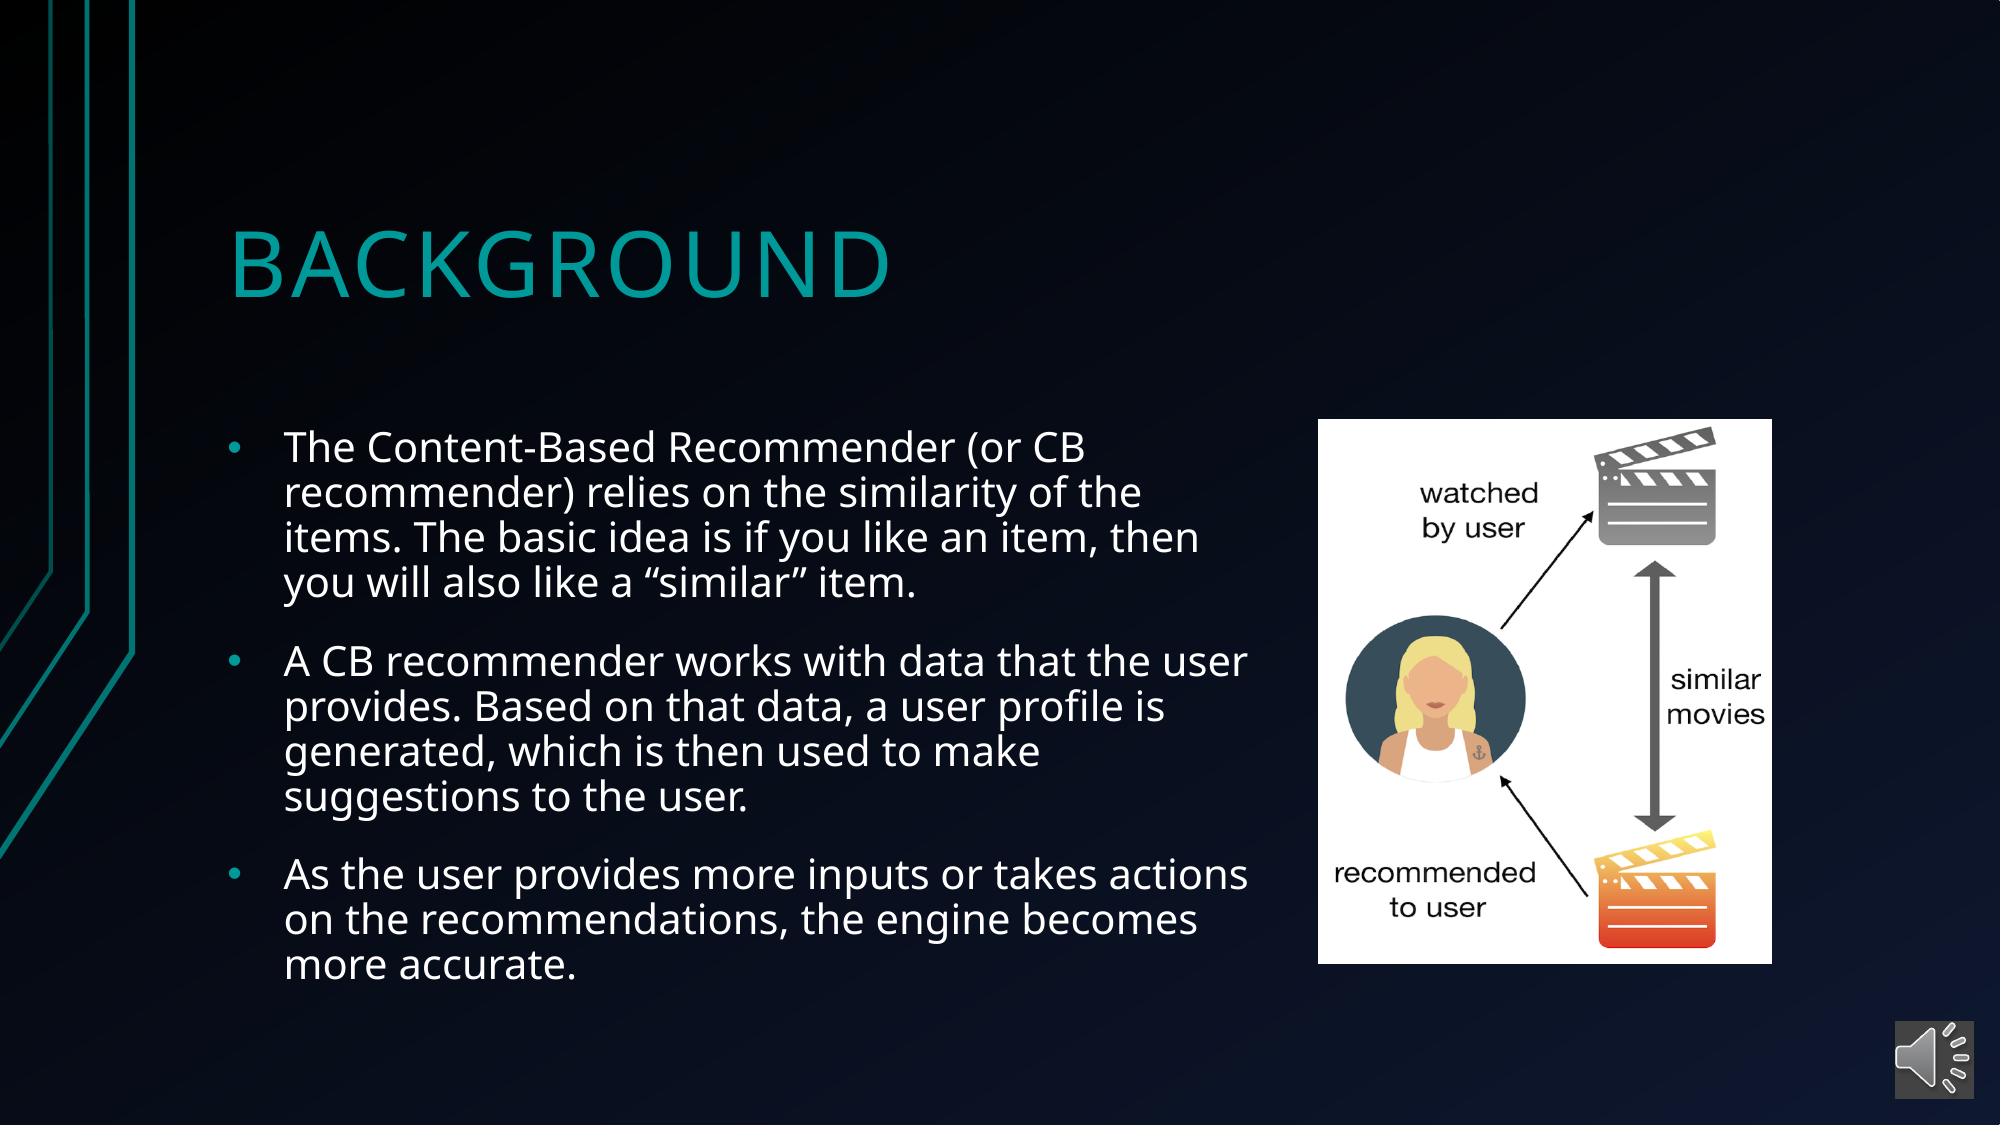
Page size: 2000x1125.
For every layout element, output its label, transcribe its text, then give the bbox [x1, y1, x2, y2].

list The Content-Based Recommender (or CB recommender) relies on the similarity of the items. The basic idea is if you like an item, then you will also like a “similar” item. A CB recommender works with data that the user provides. Based on that data, a user profile is generated, which is then used to make suggestions to the user. As the user provides more inputs or takes actions on the recommendations, the engine becomes more accurate. [212, 419, 1288, 964]
picture [1894, 1019, 1975, 1101]
title Background [212, 161, 1787, 376]
picture [1318, 419, 1772, 964]
